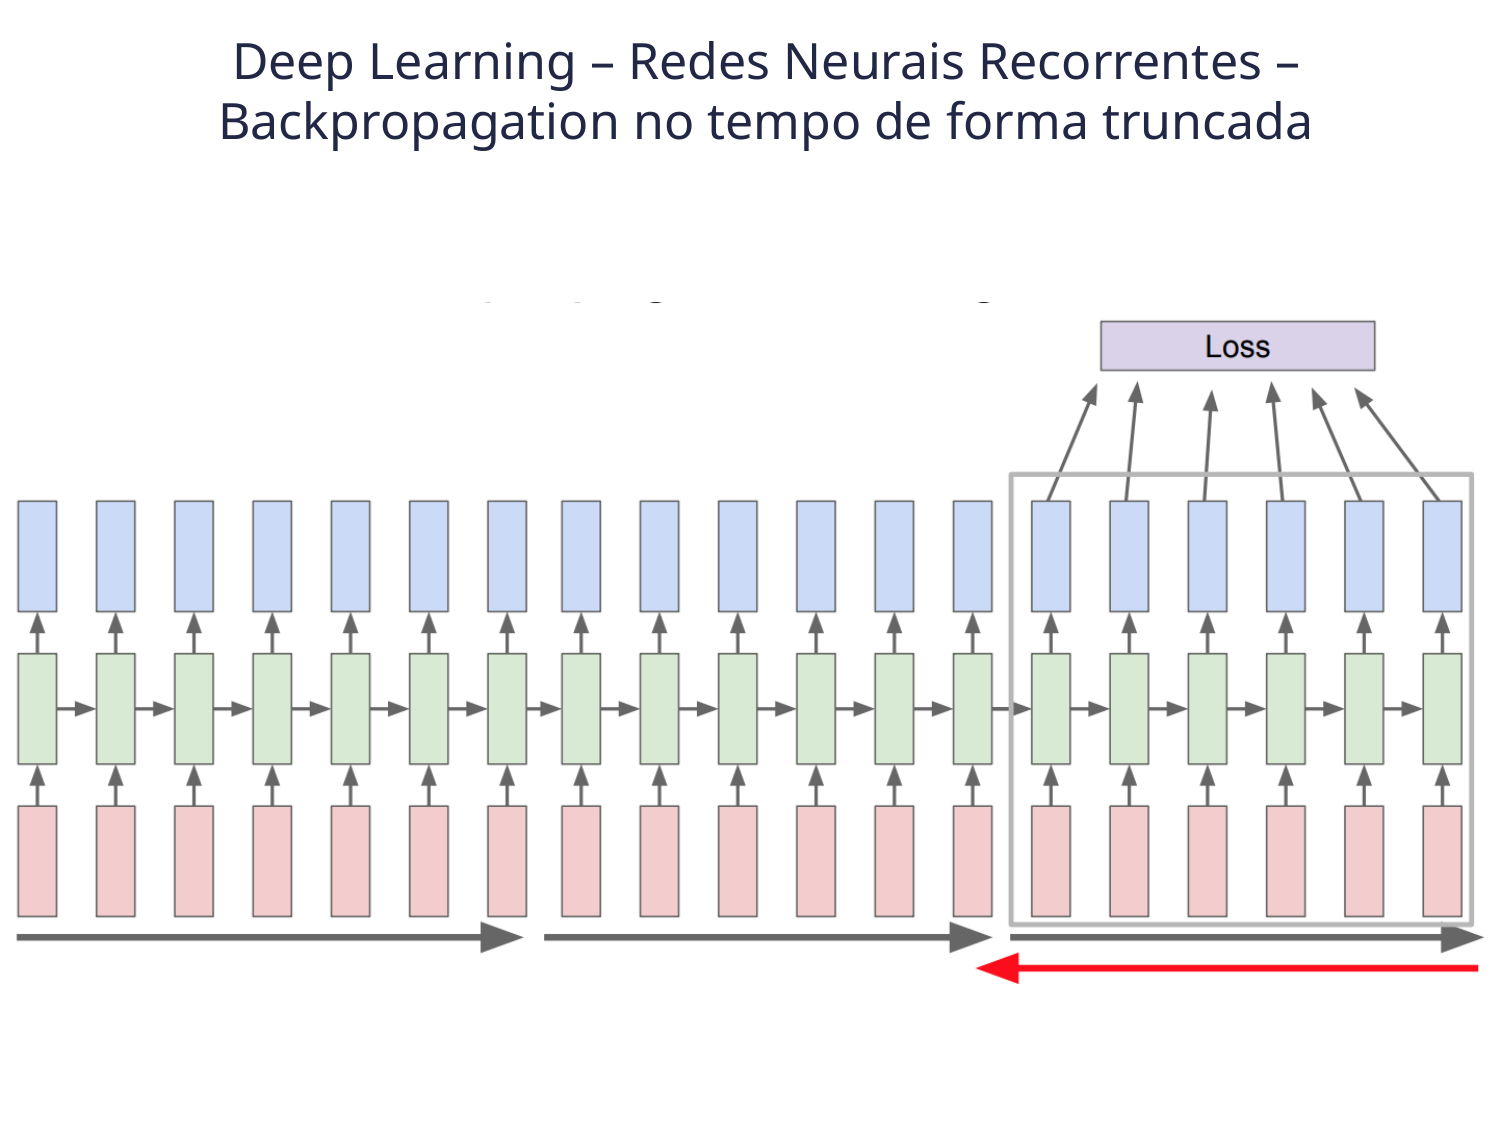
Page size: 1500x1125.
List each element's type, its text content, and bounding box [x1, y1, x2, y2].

picture [0, 302, 1500, 986]
title Deep Learning – Redes Neurais Recorrentes – Backpropagation no tempo de forma truncada [187, 81, 1346, 166]
